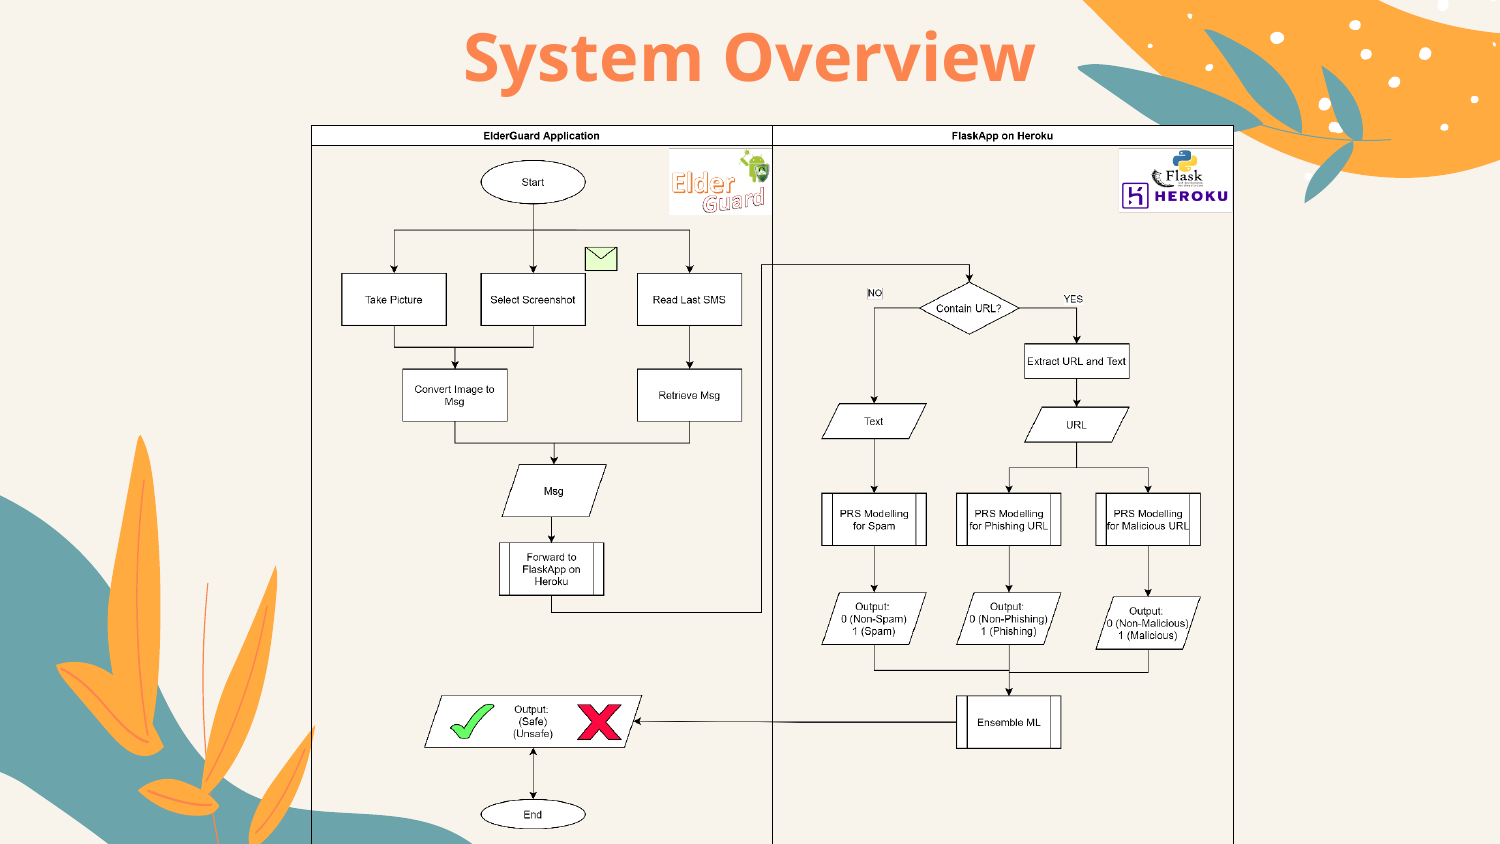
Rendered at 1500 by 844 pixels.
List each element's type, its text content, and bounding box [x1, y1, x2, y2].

title System Overview [51, 0, 1449, 94]
picture [302, 116, 1244, 844]
